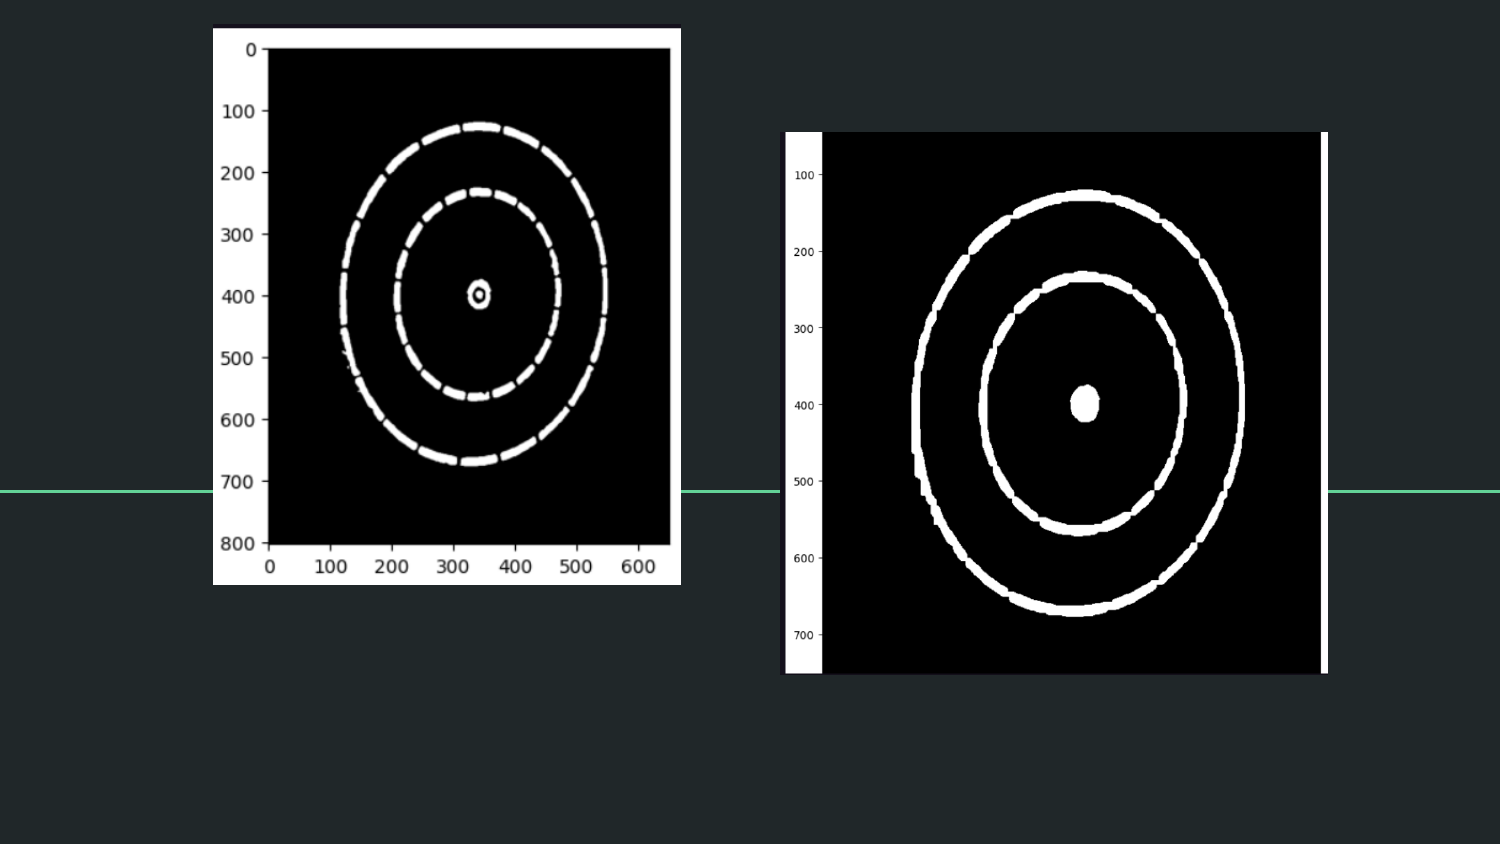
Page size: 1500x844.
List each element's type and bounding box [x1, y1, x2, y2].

picture [779, 132, 1328, 675]
picture [212, 24, 681, 585]
